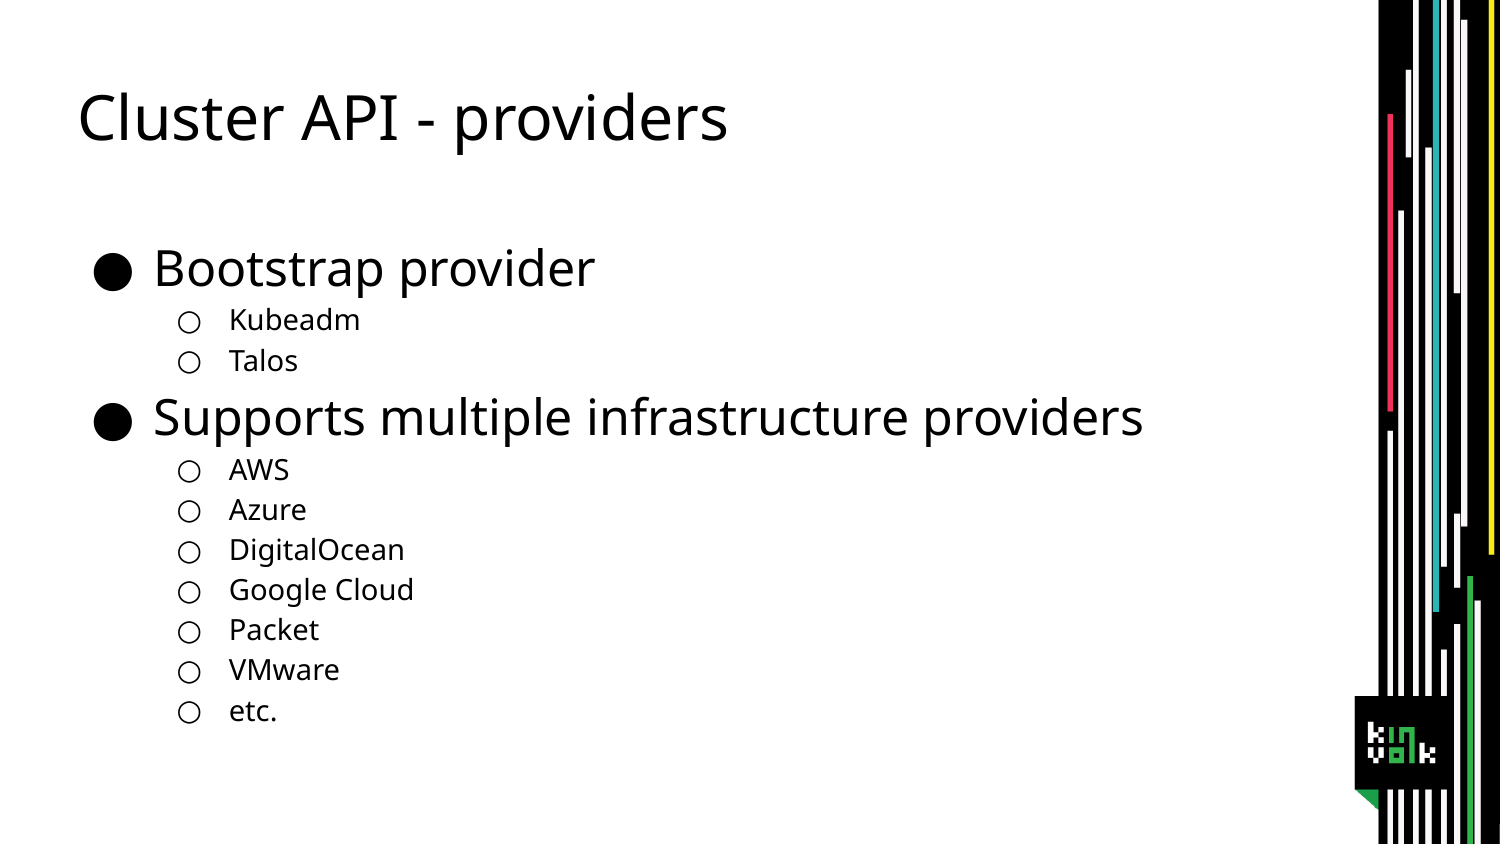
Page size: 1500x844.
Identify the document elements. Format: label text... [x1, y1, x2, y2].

picture [0, 0, 1500, 844]
list Bootstrap provider Kubeadm Talos Supports multiple infrastructure providers AWS Azure DigitalOcean Google Cloud Packet VMware etc. [63, 212, 1335, 773]
title Cluster API - providers [62, 62, 1333, 157]
